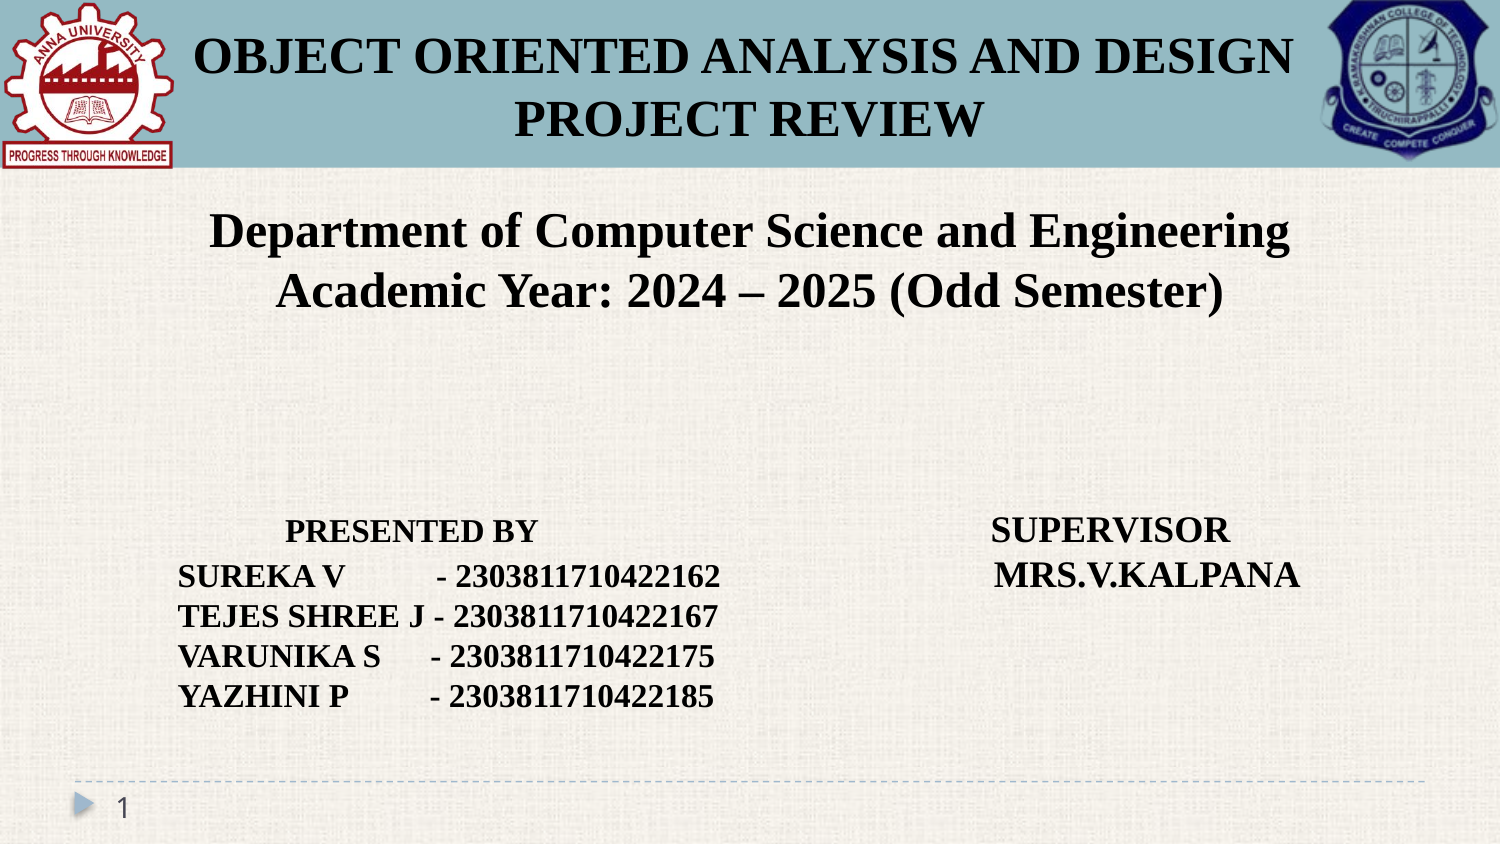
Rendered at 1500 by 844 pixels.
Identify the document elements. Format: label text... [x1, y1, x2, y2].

text_box Department of Computer Science and Engineering Academic Year: 2024 – 2025 (Odd Semester) PRESENTED BY SUPERVISOR SUREKA V - 2303811710422162 MRS.V.KALPANA TEJES SHREE J - 2303811710422167 VARUNIKA S - 2303811710422175 YAZHINI P - 2303811710422185 [112, 283, 1388, 805]
title OBJECT ORIENTED ANALYSIS AND DESIGN PROJECT REVIEW [0, 0, 1312, 168]
slide_number 1 [100, 782, 426, 827]
picture [0, 1, 176, 170]
picture [1317, 0, 1500, 169]
